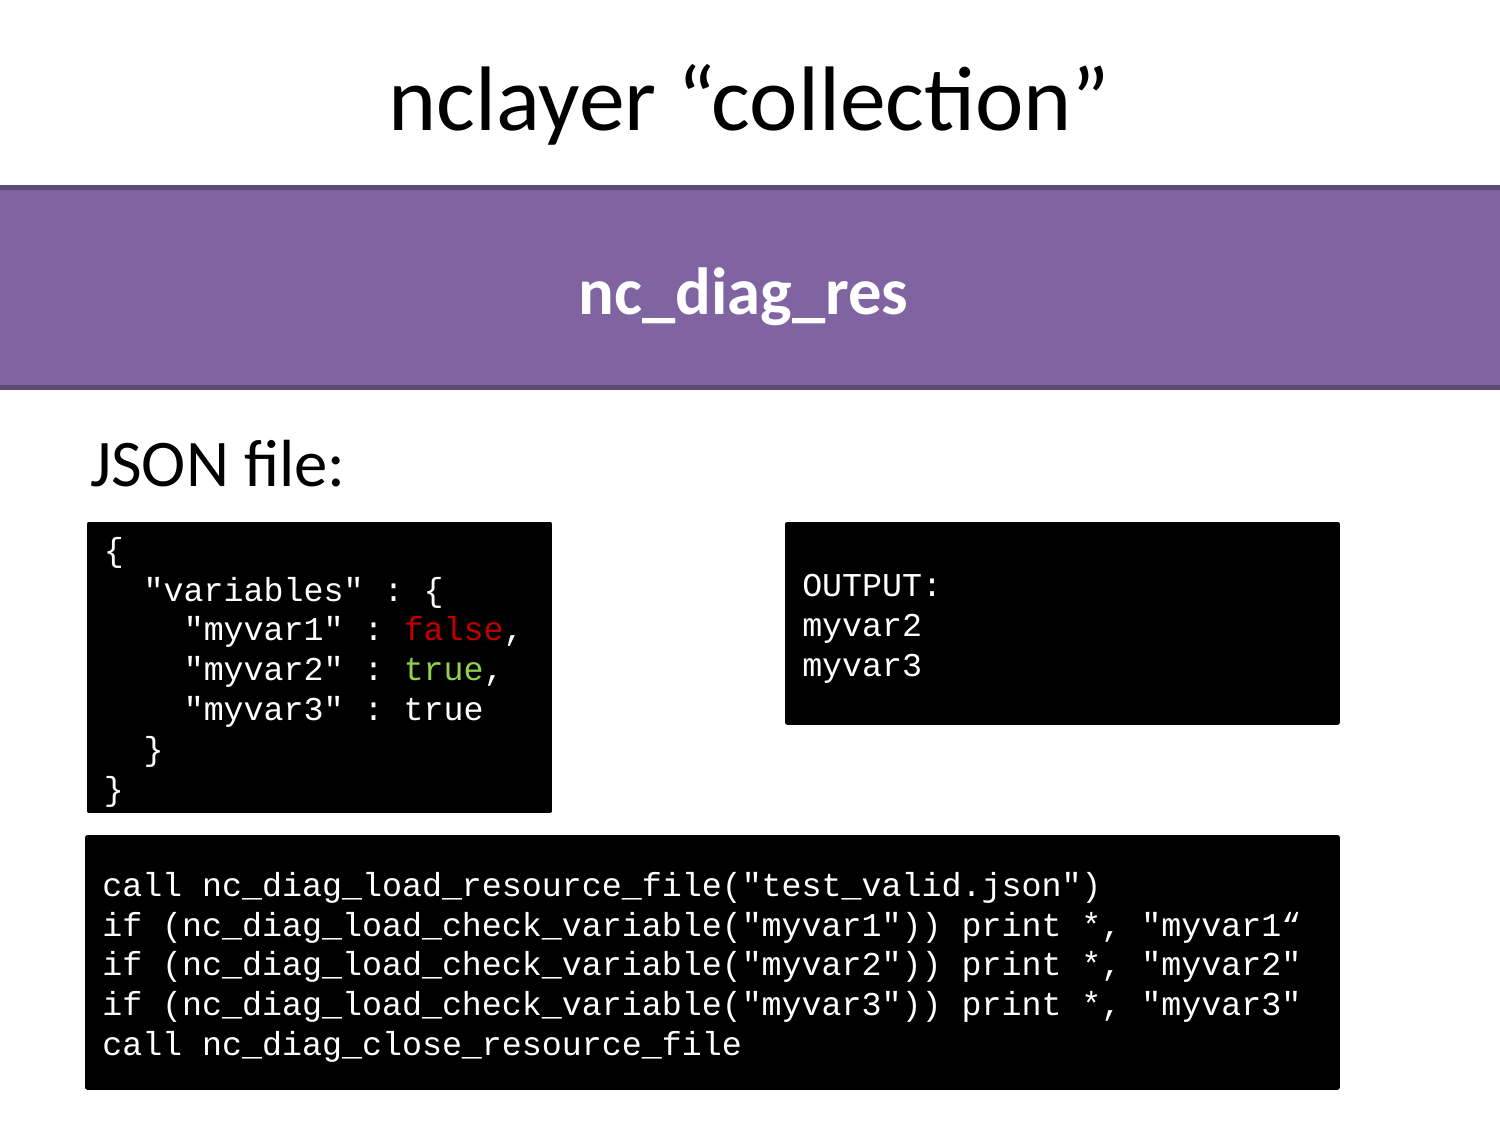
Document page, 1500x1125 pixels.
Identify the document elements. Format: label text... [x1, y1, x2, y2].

text_box OUTPUT: myvar2 myvar3 [785, 522, 1340, 725]
title nclayer “collection” [75, 0, 1425, 185]
list JSON file: [75, 412, 1425, 1013]
text_box call nc_diag_load_resource_file("test_valid.json") if (nc_diag_load_check_variable("myvar1")) print *, "myvar1“ if (nc_diag_load_check_variable("myvar2")) print *, "myvar2" if (nc_diag_load_check_variable("myvar3")) print *, "myvar3" call nc_diag_close_resource_file [85, 835, 1340, 1090]
text_box { "variables" : { "myvar1" : false, "myvar2" : true, "myvar3" : true } } [87, 522, 552, 813]
text_box nc_diag_res [0, 185, 1500, 390]
